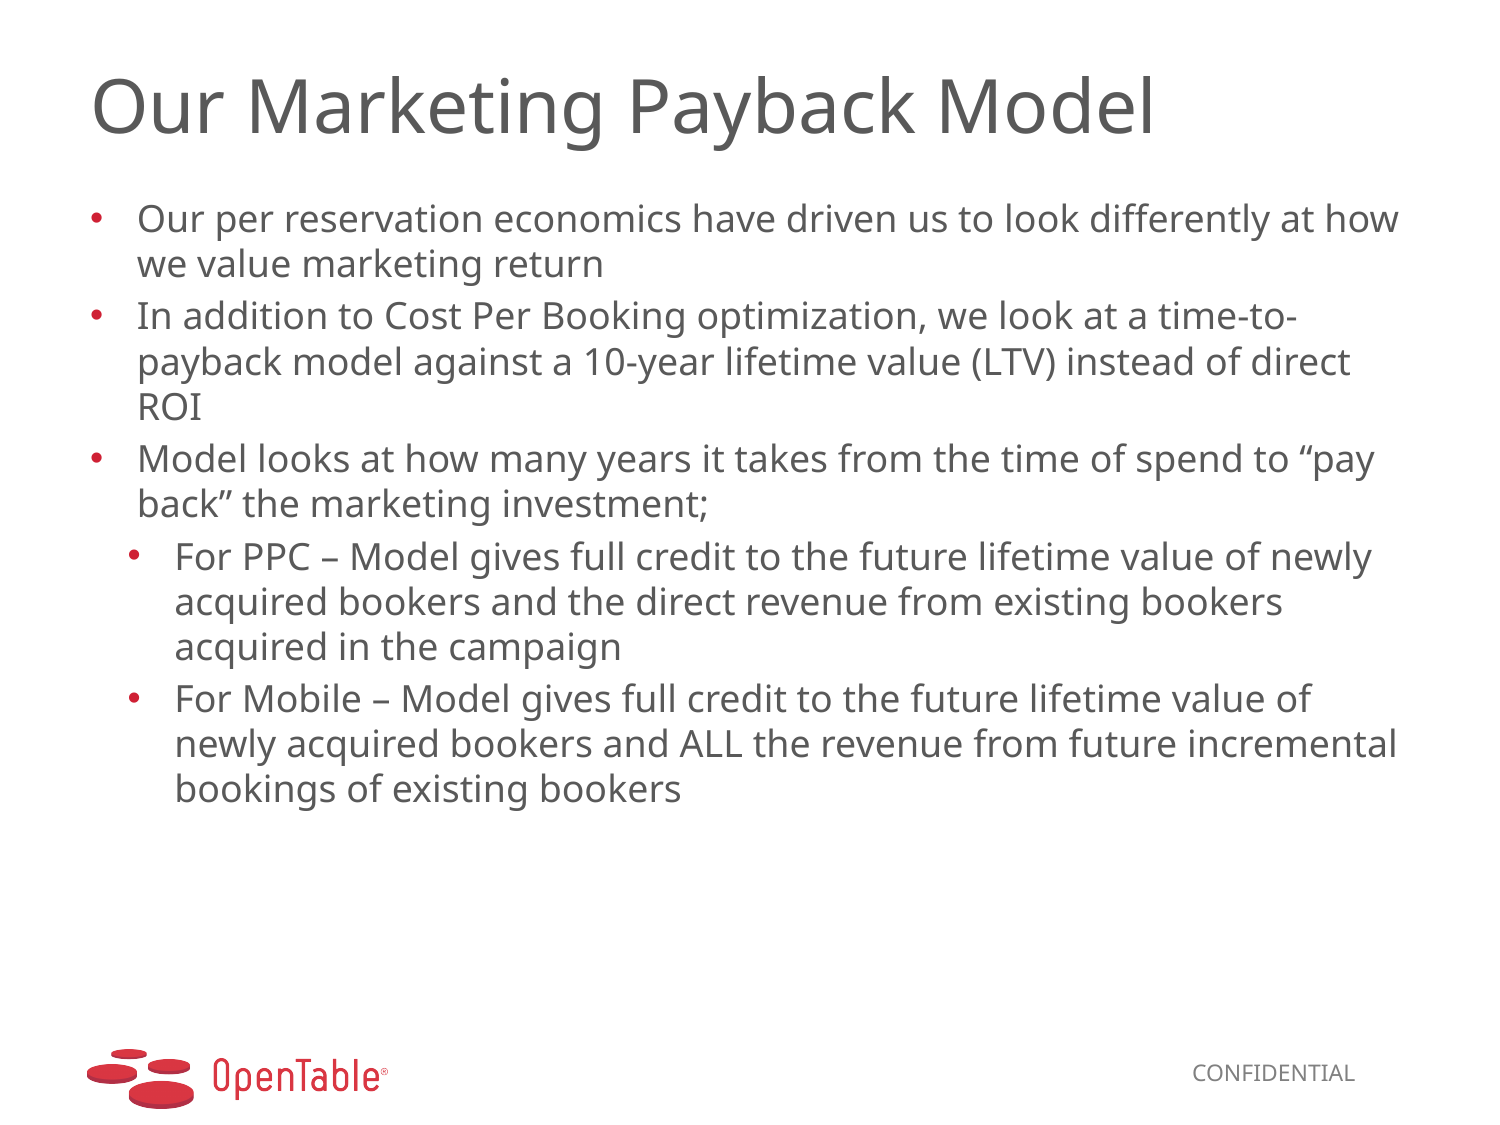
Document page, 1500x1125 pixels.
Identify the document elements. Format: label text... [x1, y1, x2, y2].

list Our per reservation economics have driven us to look differently at how we value marketing return In addition to Cost Per Booking optimization, we look at a time-to-payback model against a 10-year lifetime value (LTV) instead of direct ROI Model looks at how many years it takes from the time of spend to “pay back” the marketing investment; For PPC – Model gives full credit to the future lifetime value of newly acquired bookers and the direct revenue from existing bookers acquired in the campaign For Mobile – Model gives full credit to the future lifetime value of newly acquired bookers and ALL the revenue from future incremental bookings of existing bookers [75, 187, 1425, 1025]
picture [87, 1049, 388, 1109]
title Our Marketing Payback Model [75, 50, 1425, 158]
